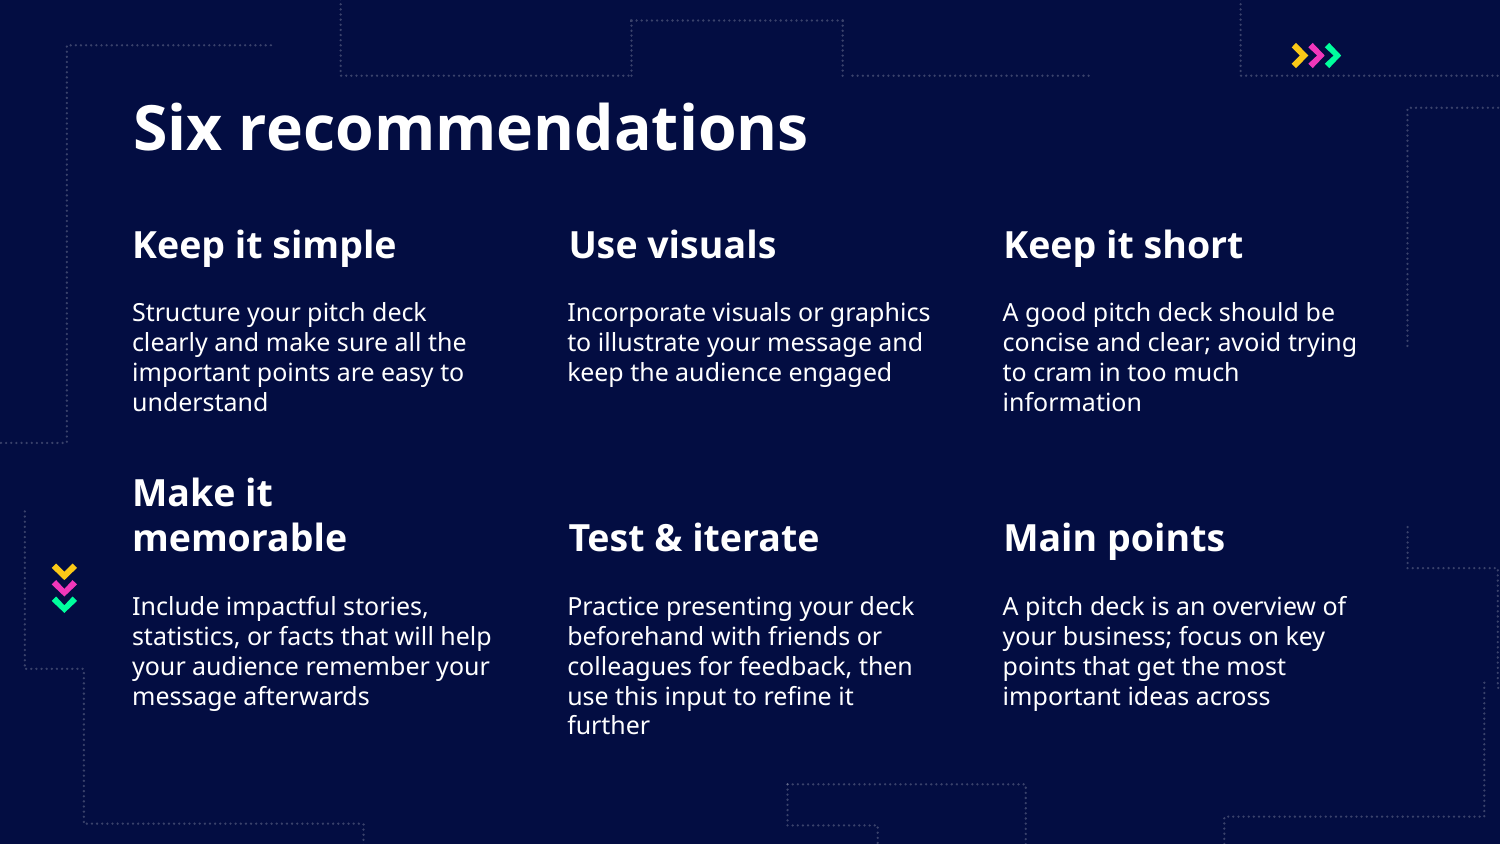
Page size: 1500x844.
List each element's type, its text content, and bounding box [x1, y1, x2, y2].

subtitle A pitch deck is an overview of your business; focus on key points that get the most important ideas across [987, 575, 1383, 723]
subtitle Structure your pitch deck clearly and make sure all the important points are easy to understand [116, 281, 513, 429]
subtitle Use visuals [553, 208, 948, 281]
subtitle Test & iterate [553, 501, 948, 574]
subtitle Keep it simple [116, 208, 513, 281]
subtitle A good pitch deck should be concise and clear; avoid trying to cram in too much information [987, 281, 1383, 429]
subtitle Main points [988, 501, 1383, 574]
subtitle Incorporate visuals or graphics to illustrate your message and keep the audience engaged [552, 281, 948, 429]
title Six recommendations [118, 72, 1382, 167]
subtitle Keep it short [988, 208, 1383, 281]
subtitle Include impactful stories, statistics, or facts that will help your audience remember your message afterwards [116, 575, 513, 723]
subtitle Make it memorable [116, 501, 513, 574]
subtitle Practice presenting your deck beforehand with friends or colleagues for feedback, then use this input to refine it further [552, 575, 948, 723]
